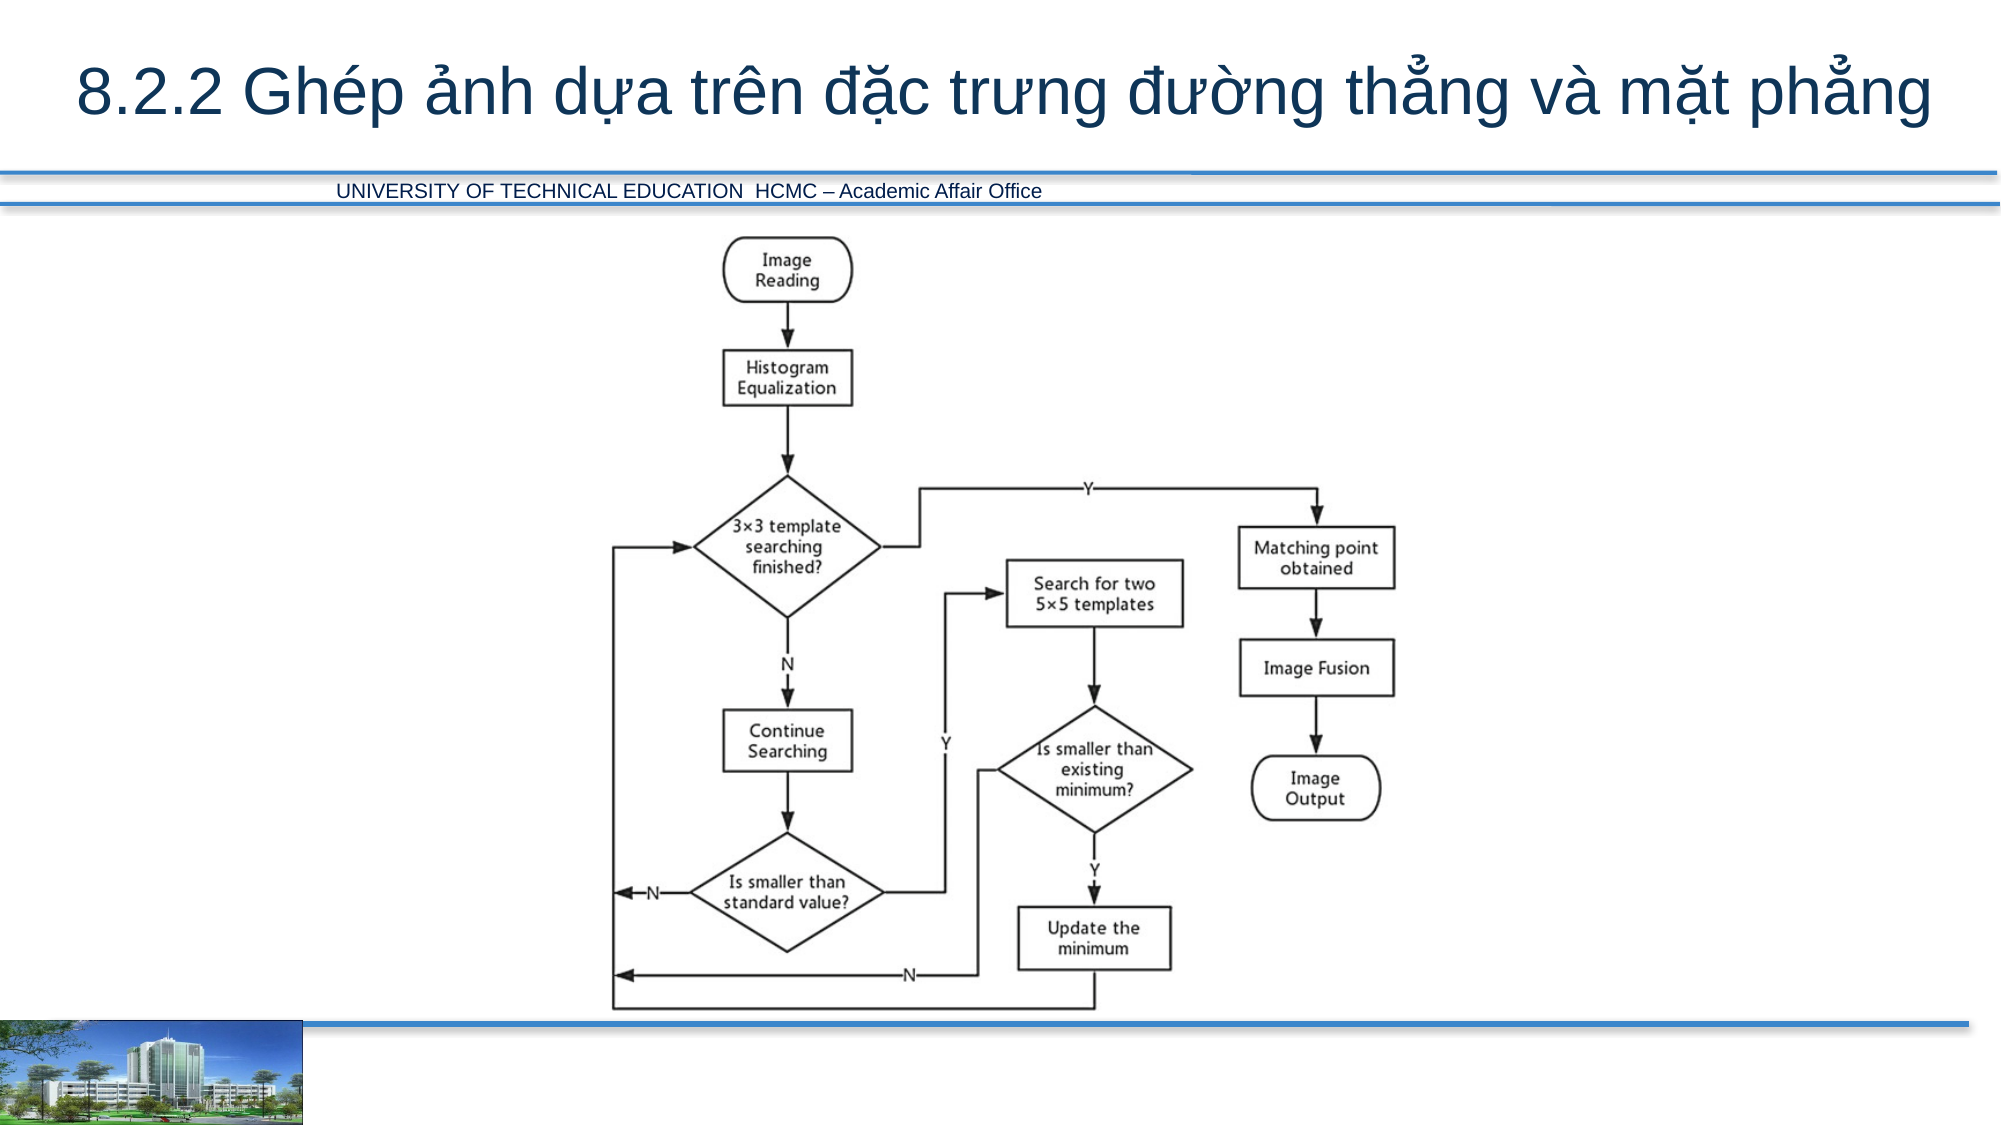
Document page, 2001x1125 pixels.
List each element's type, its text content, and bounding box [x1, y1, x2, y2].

text_box 8.2.2 Ghép ảnh dựa trên đặc trưng đường thẳng và mặt phẳng [36, 40, 1976, 136]
picture [611, 234, 1397, 1013]
picture [0, 1020, 303, 1125]
